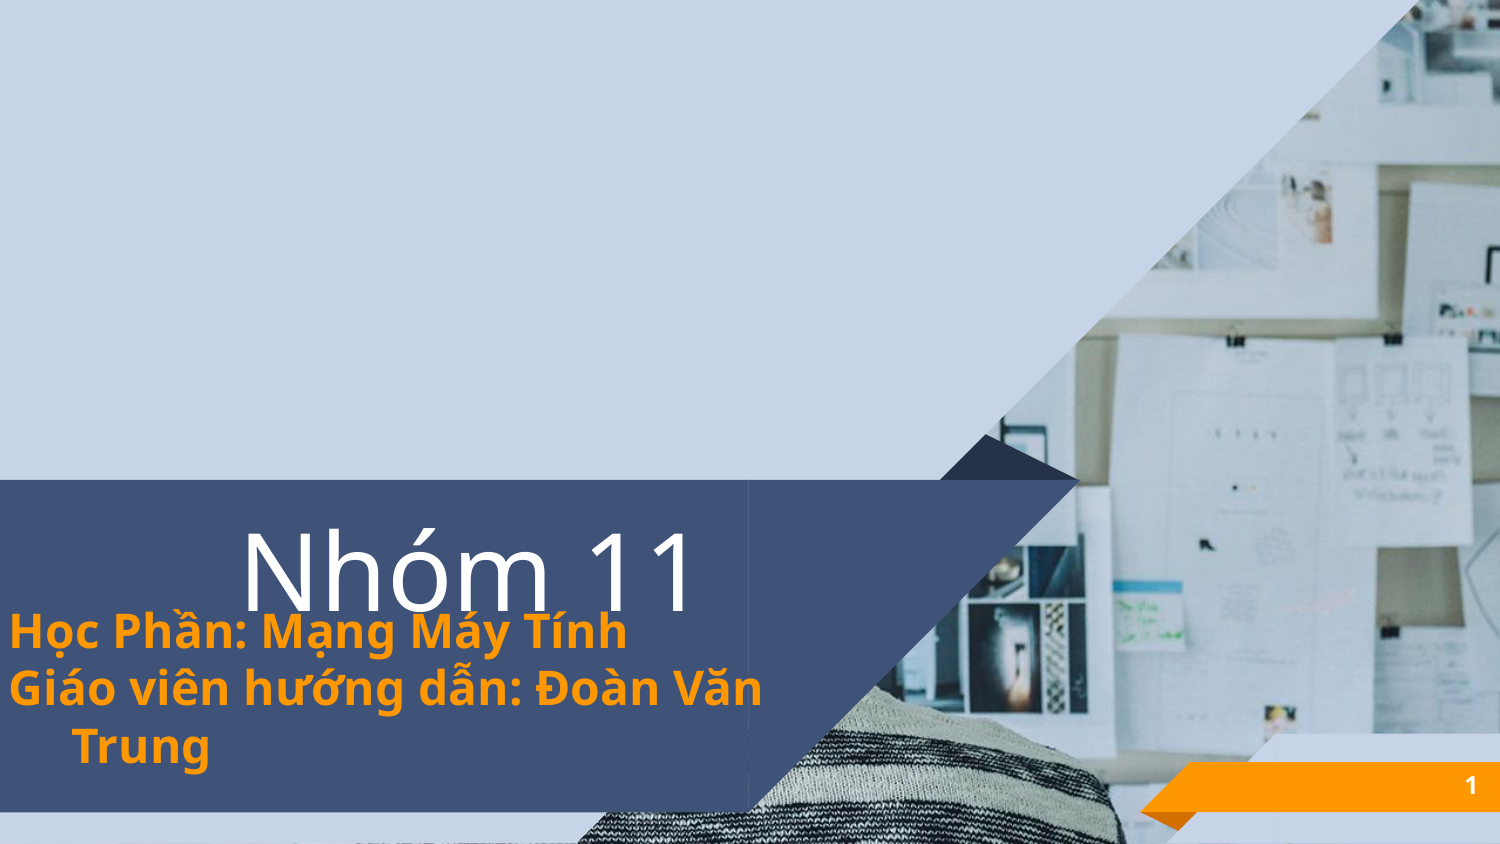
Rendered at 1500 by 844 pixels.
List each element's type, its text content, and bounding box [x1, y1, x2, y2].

slide_number 1 [1249, 760, 1494, 813]
subtitle Học Phần: Mạng Máy Tính Giáo viên hướng dẫn: Đoàn Văn Trung [0, 587, 908, 787]
picture [579, 0, 1500, 844]
title Nhóm 11 [194, 493, 750, 587]
